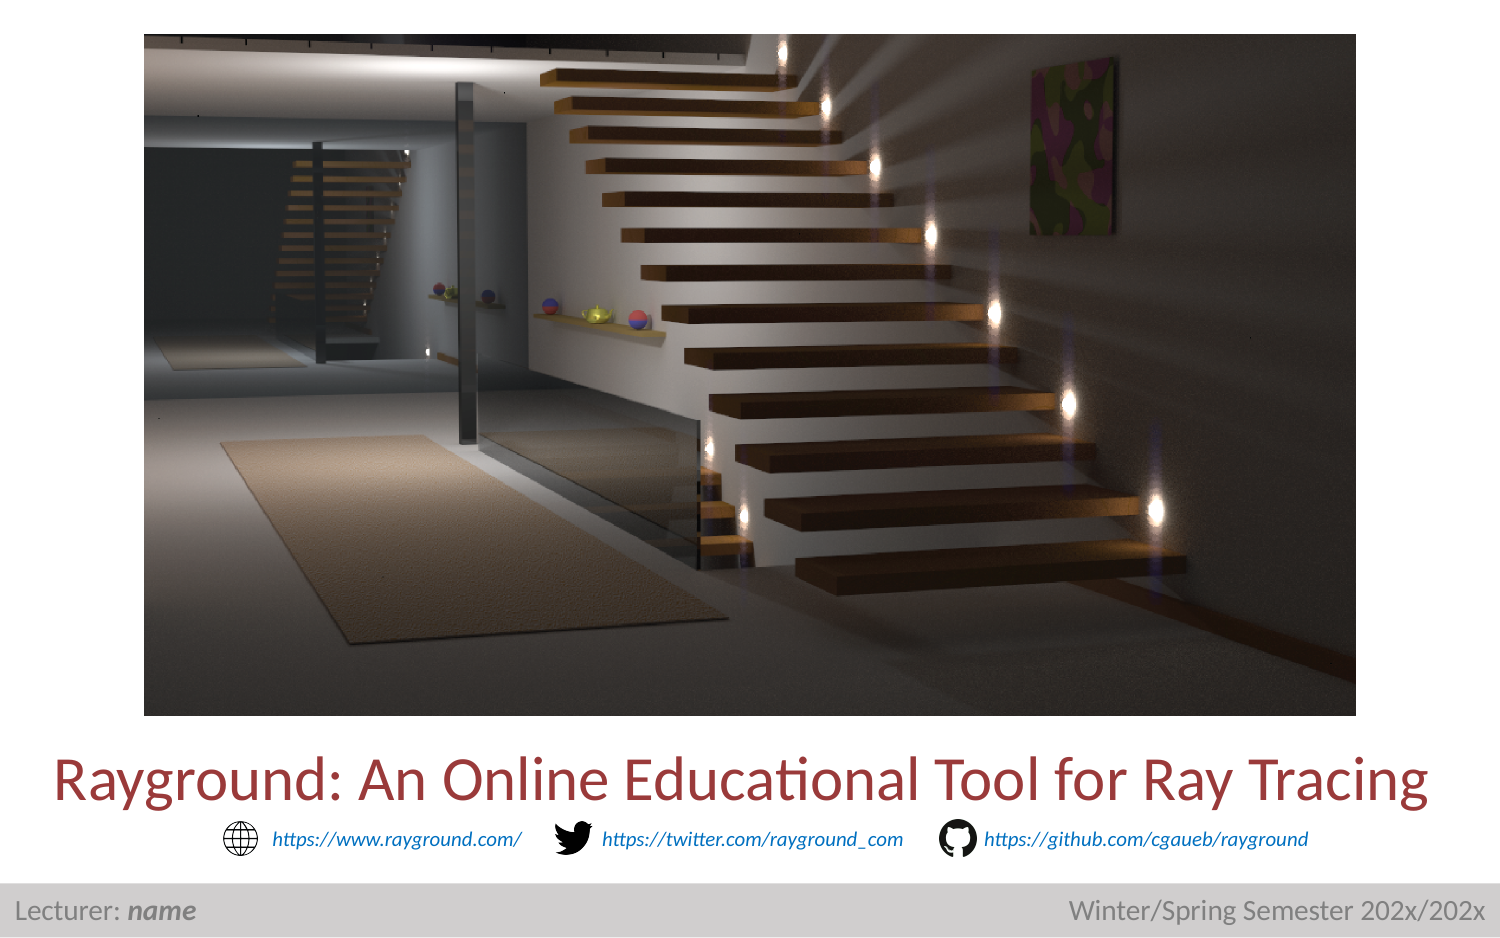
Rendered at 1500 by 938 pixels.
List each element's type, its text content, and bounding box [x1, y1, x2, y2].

text_box Winter/Spring Semester 202x/202x [750, 883, 1500, 938]
text_box Rayground: An Online Educational Tool for Ray Tracing [0, 715, 1500, 846]
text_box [213, 811, 1500, 866]
picture [144, 34, 1356, 716]
text_box Lecturer: name [0, 883, 750, 938]
